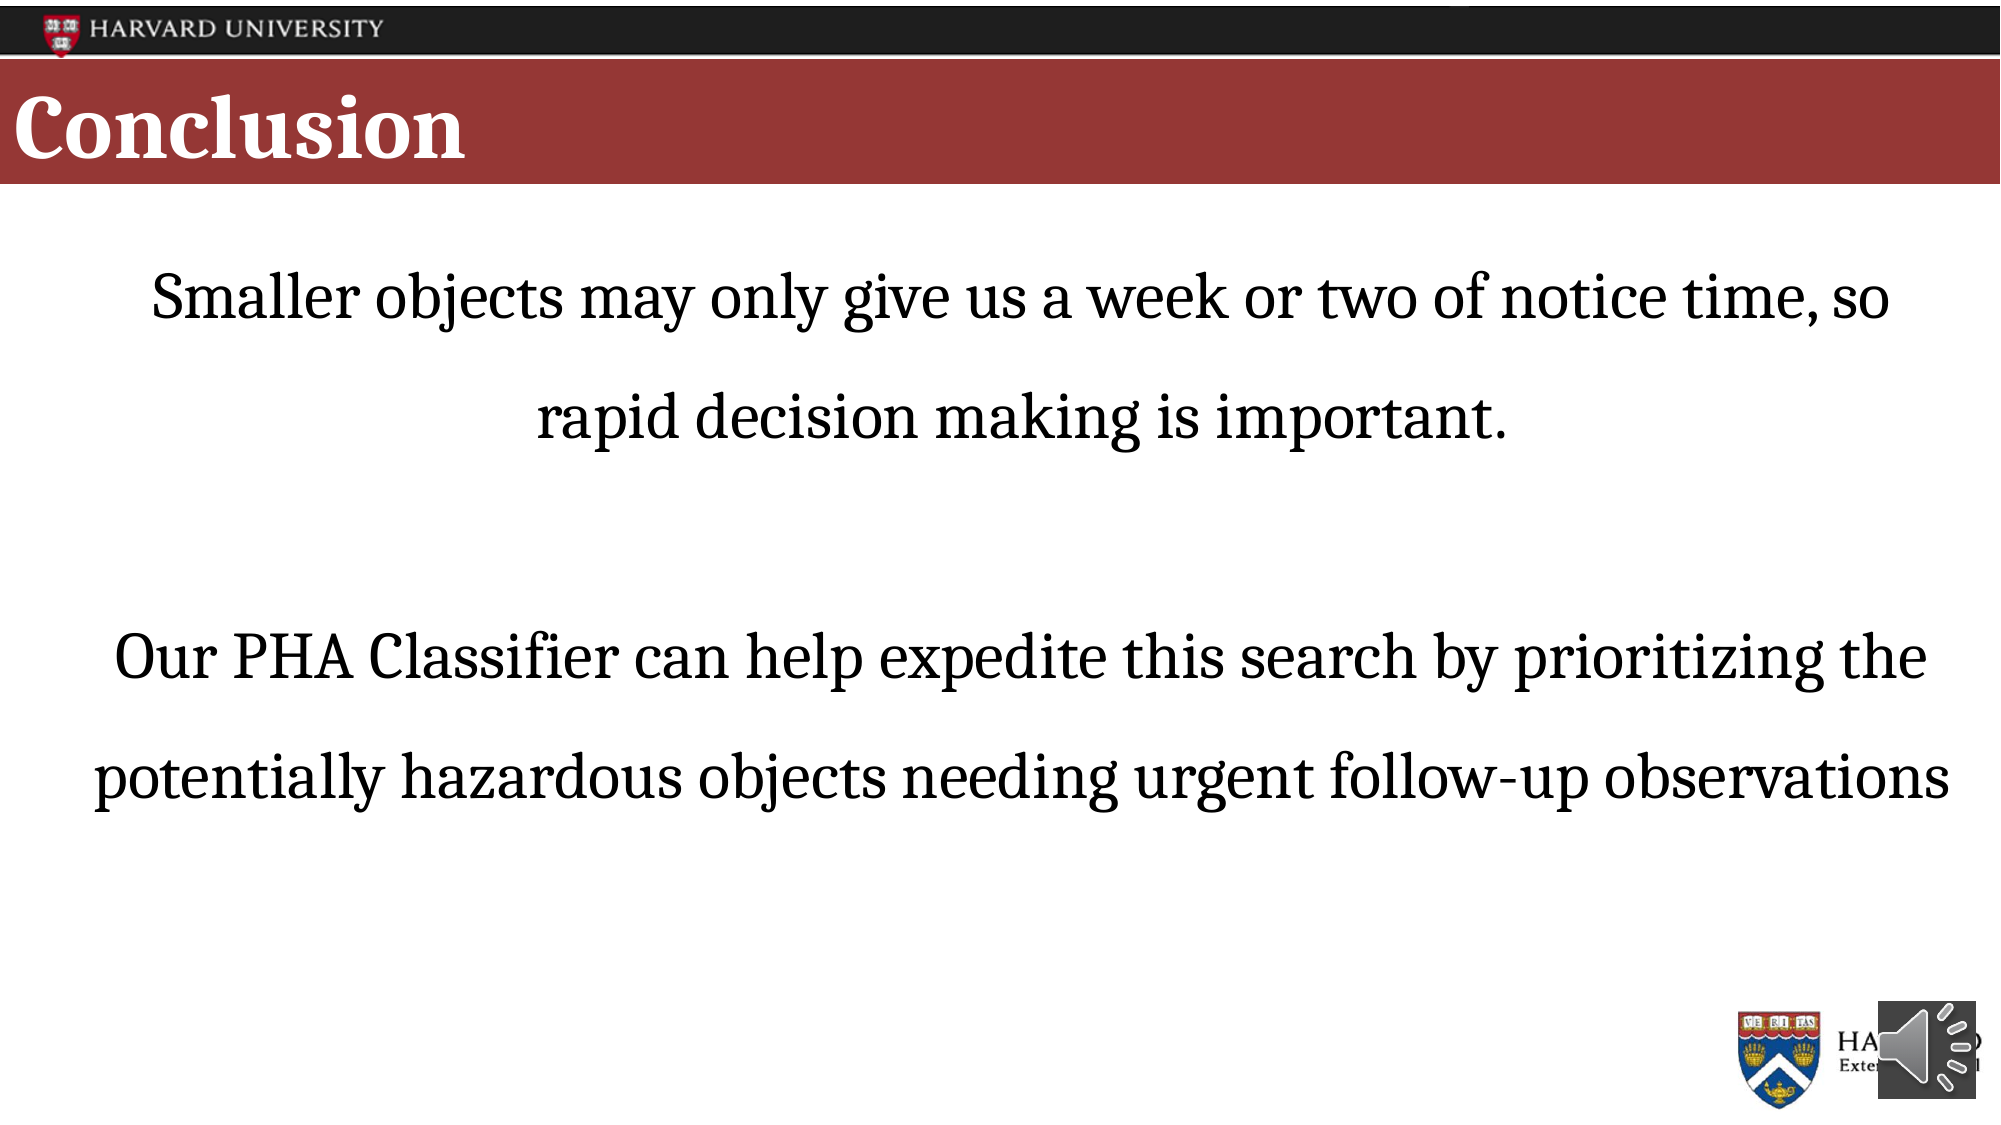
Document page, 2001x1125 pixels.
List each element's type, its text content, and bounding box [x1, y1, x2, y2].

picture [0, 6, 2000, 59]
text_box Conclusion [0, 70, 2000, 184]
text_box Smaller objects may only give us a week or two of notice time, so rapid decision making is important. Our PHA Classifier can help expedite this search by prioritizing the potentially hazardous objects needing urgent follow-up observations [67, 204, 1979, 819]
picture [1724, 985, 2000, 1125]
